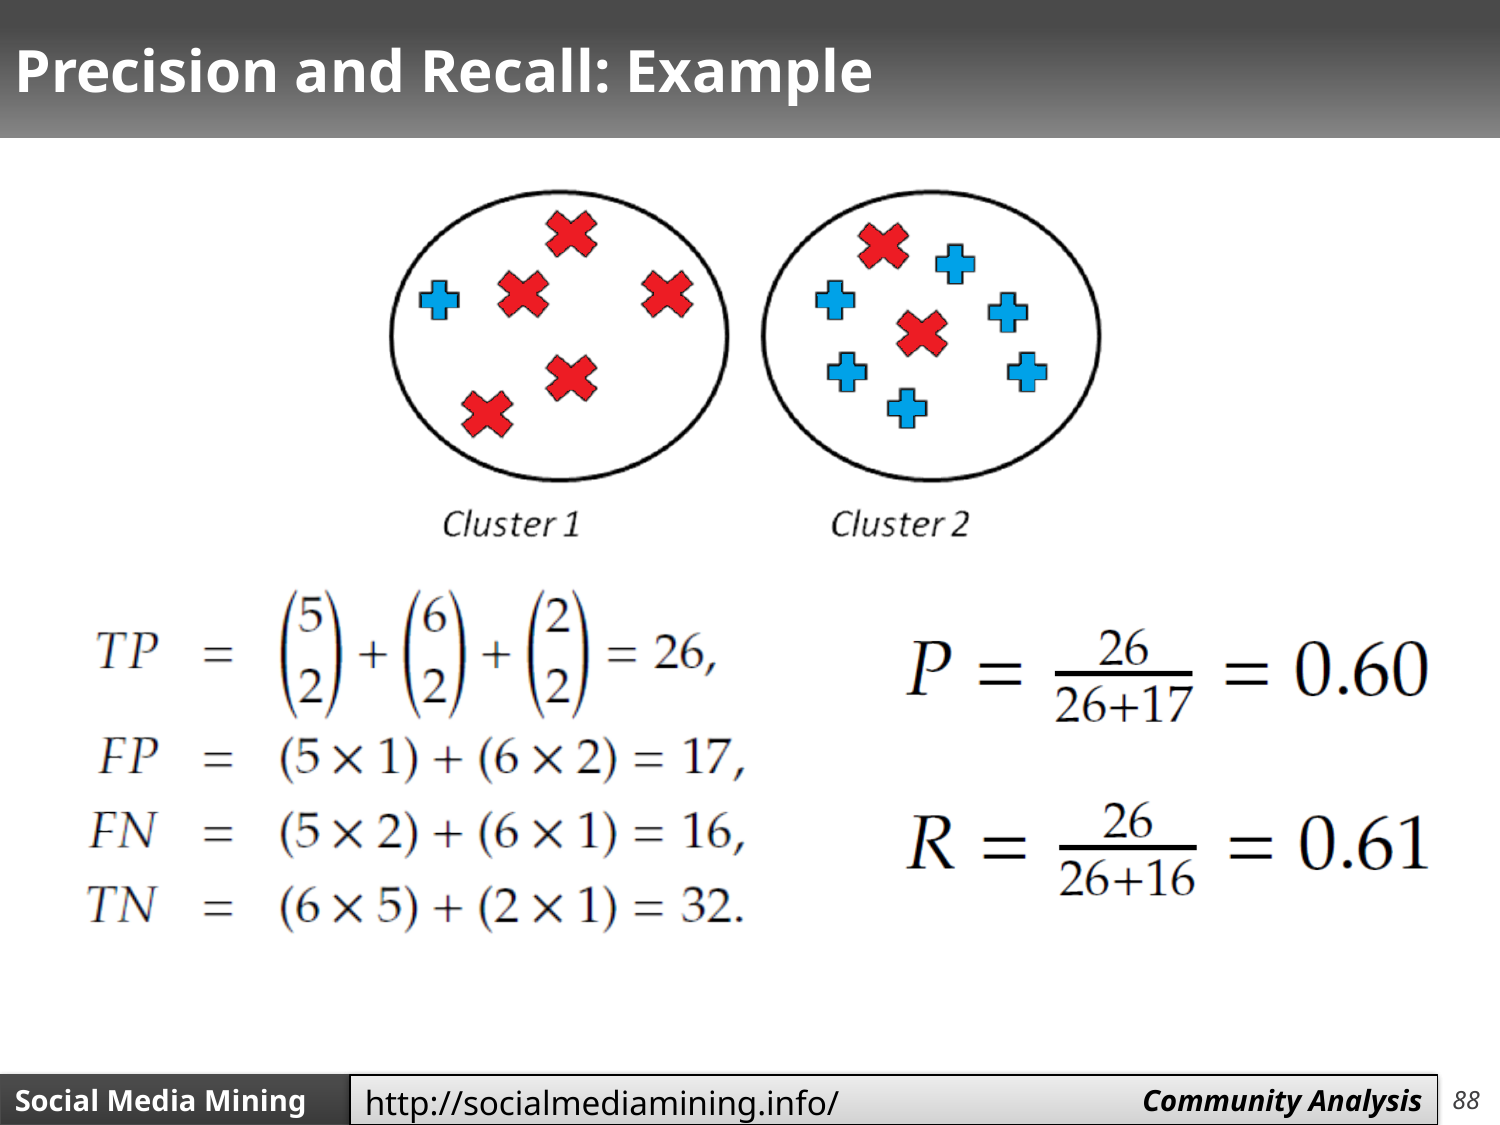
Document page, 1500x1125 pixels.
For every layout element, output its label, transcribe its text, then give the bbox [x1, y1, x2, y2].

title Precision and Recall: Example [0, 0, 1500, 138]
picture [384, 185, 1116, 551]
picture [899, 624, 1432, 726]
picture [74, 581, 754, 938]
picture [899, 796, 1432, 901]
